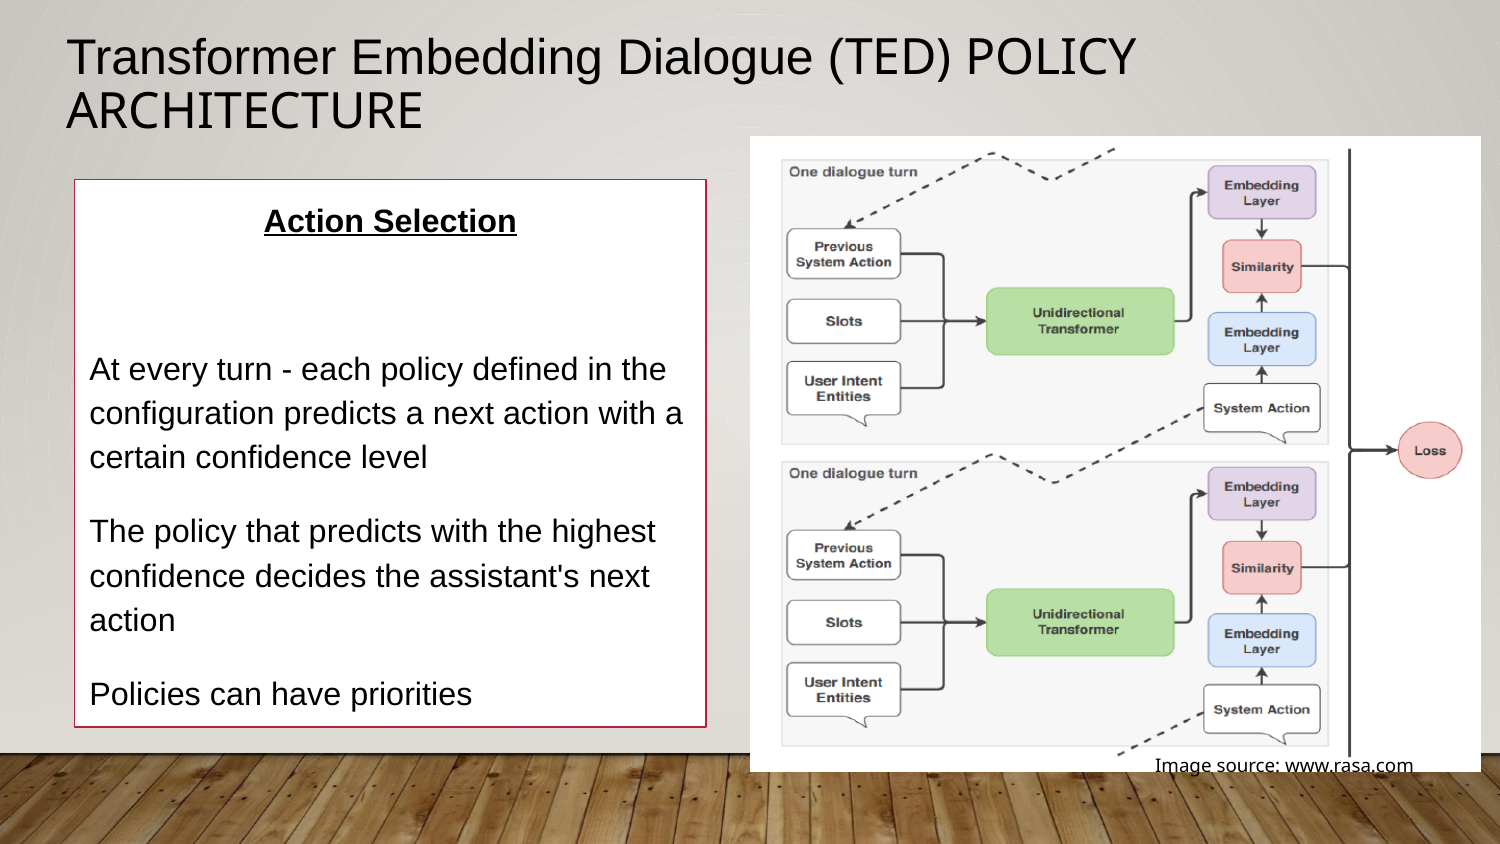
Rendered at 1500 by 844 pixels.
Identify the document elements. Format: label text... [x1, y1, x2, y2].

text_box Action Selection At every turn - each policy defined in the configuration predicts a next action with a certain confidence level The policy that predicts with the highest confidence decides the assistant's next action Policies can have priorities [74, 179, 707, 727]
title Transformer Embedding Dialogue (TED) POLICY ARCHITECTURE [51, 16, 1449, 137]
text_box Image source: www.rasa.com [1119, 780, 1449, 836]
picture [0, 135, 1500, 844]
